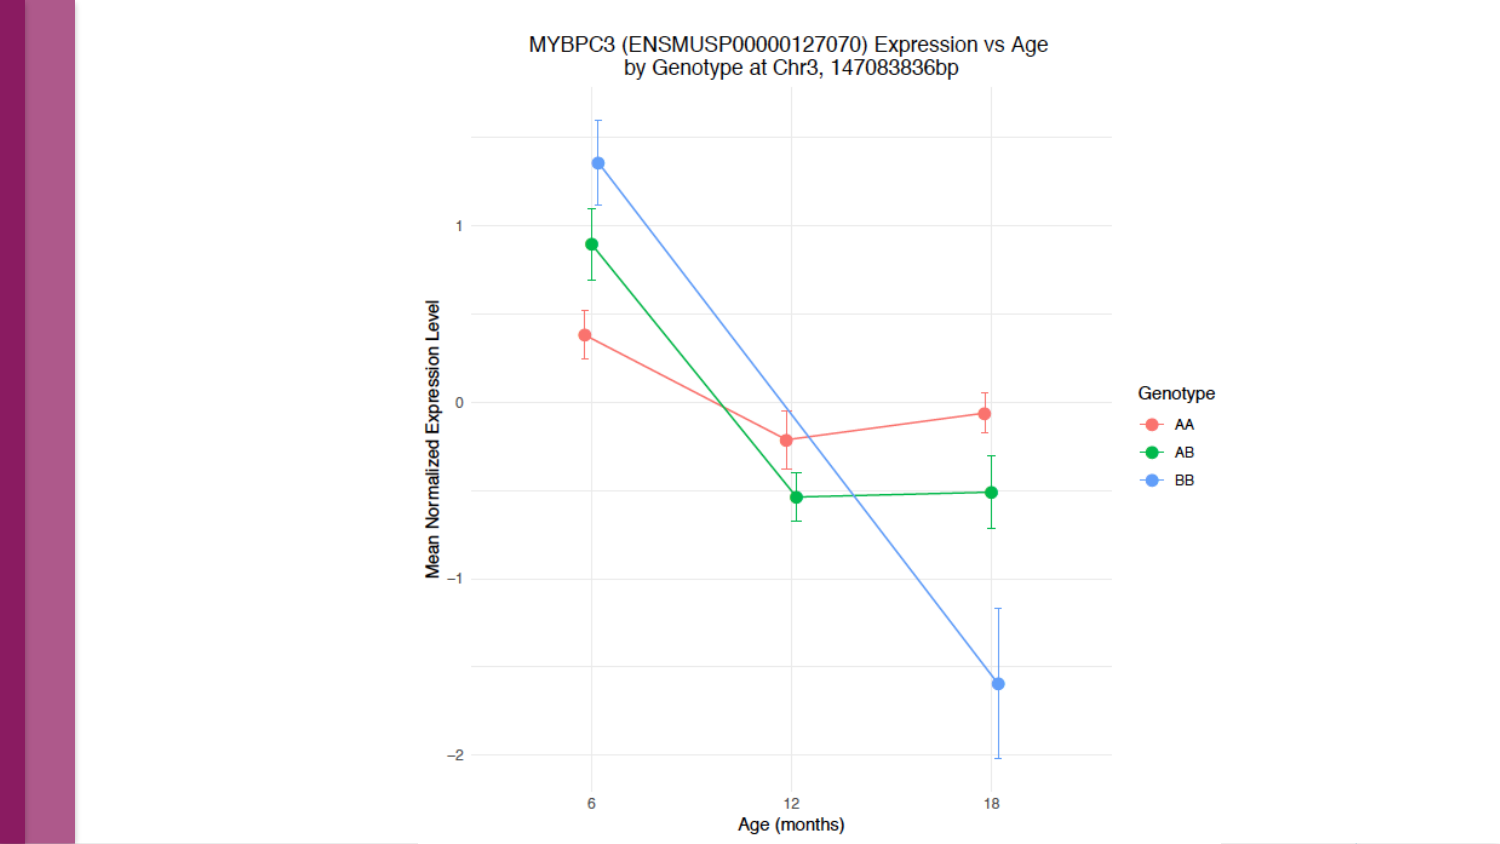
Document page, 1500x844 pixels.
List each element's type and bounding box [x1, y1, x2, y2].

picture [418, 29, 1221, 844]
